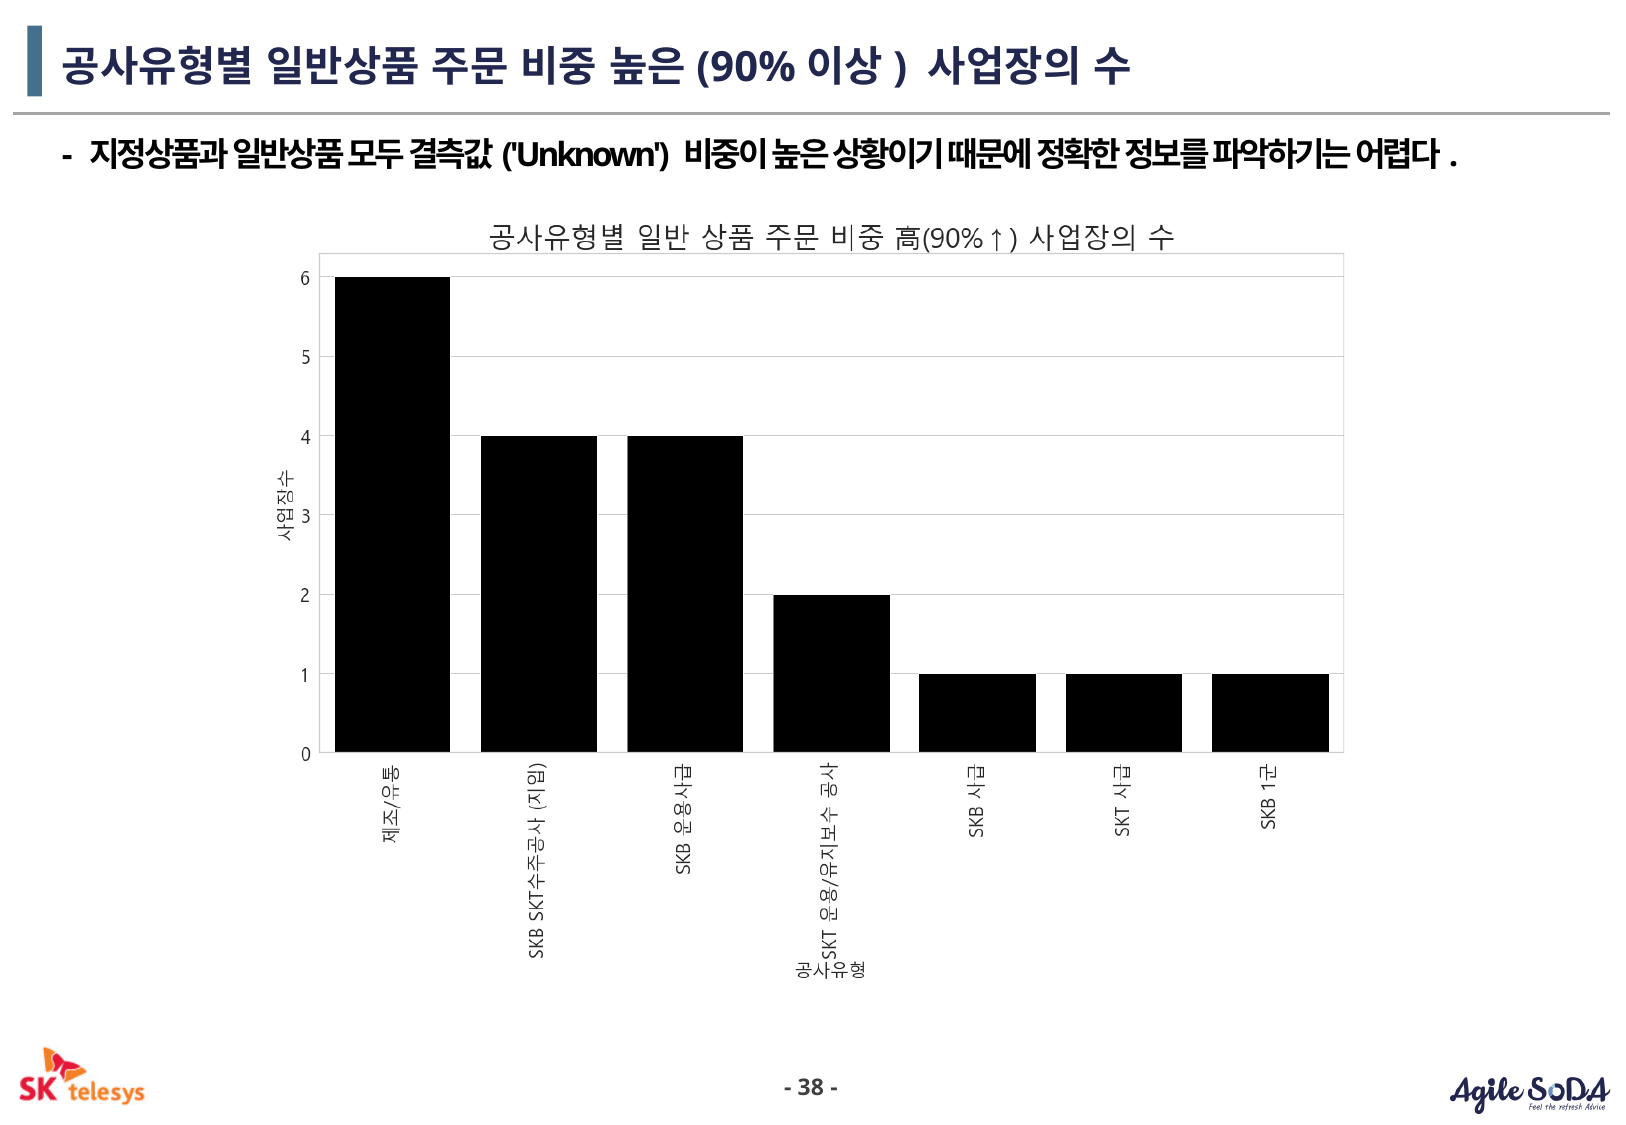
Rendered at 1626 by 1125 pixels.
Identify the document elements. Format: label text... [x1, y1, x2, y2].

picture [270, 219, 1355, 988]
picture [1436, 1061, 1626, 1115]
title 공사유형별 일반상품 주문 비중 높은(90%이상) 사업장의 수 [46, 12, 1579, 111]
list - 지정상품과 일반상품 모두 결측값('Unknown') 비중이 높은 상황이기 때문에 정확한 정보를 파악하기는 어렵다. [46, 125, 1579, 338]
picture [19, 1044, 151, 1107]
